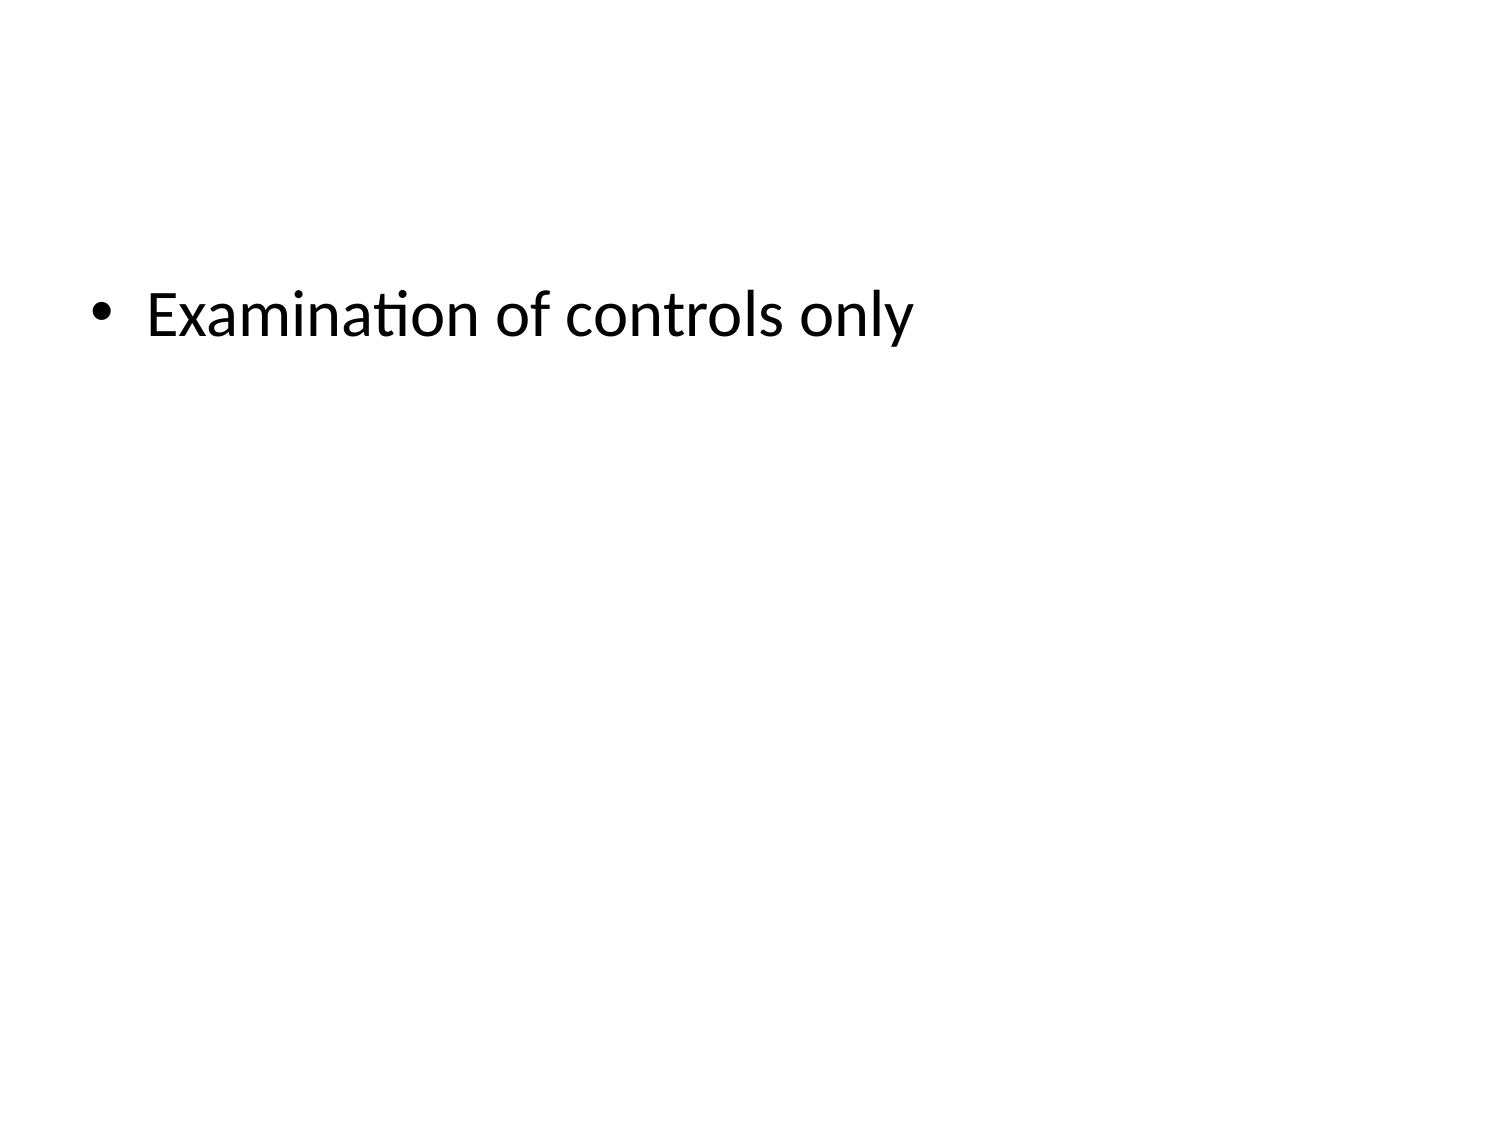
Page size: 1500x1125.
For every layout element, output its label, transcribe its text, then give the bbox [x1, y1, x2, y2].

list Examination of controls only [75, 262, 1425, 1005]
